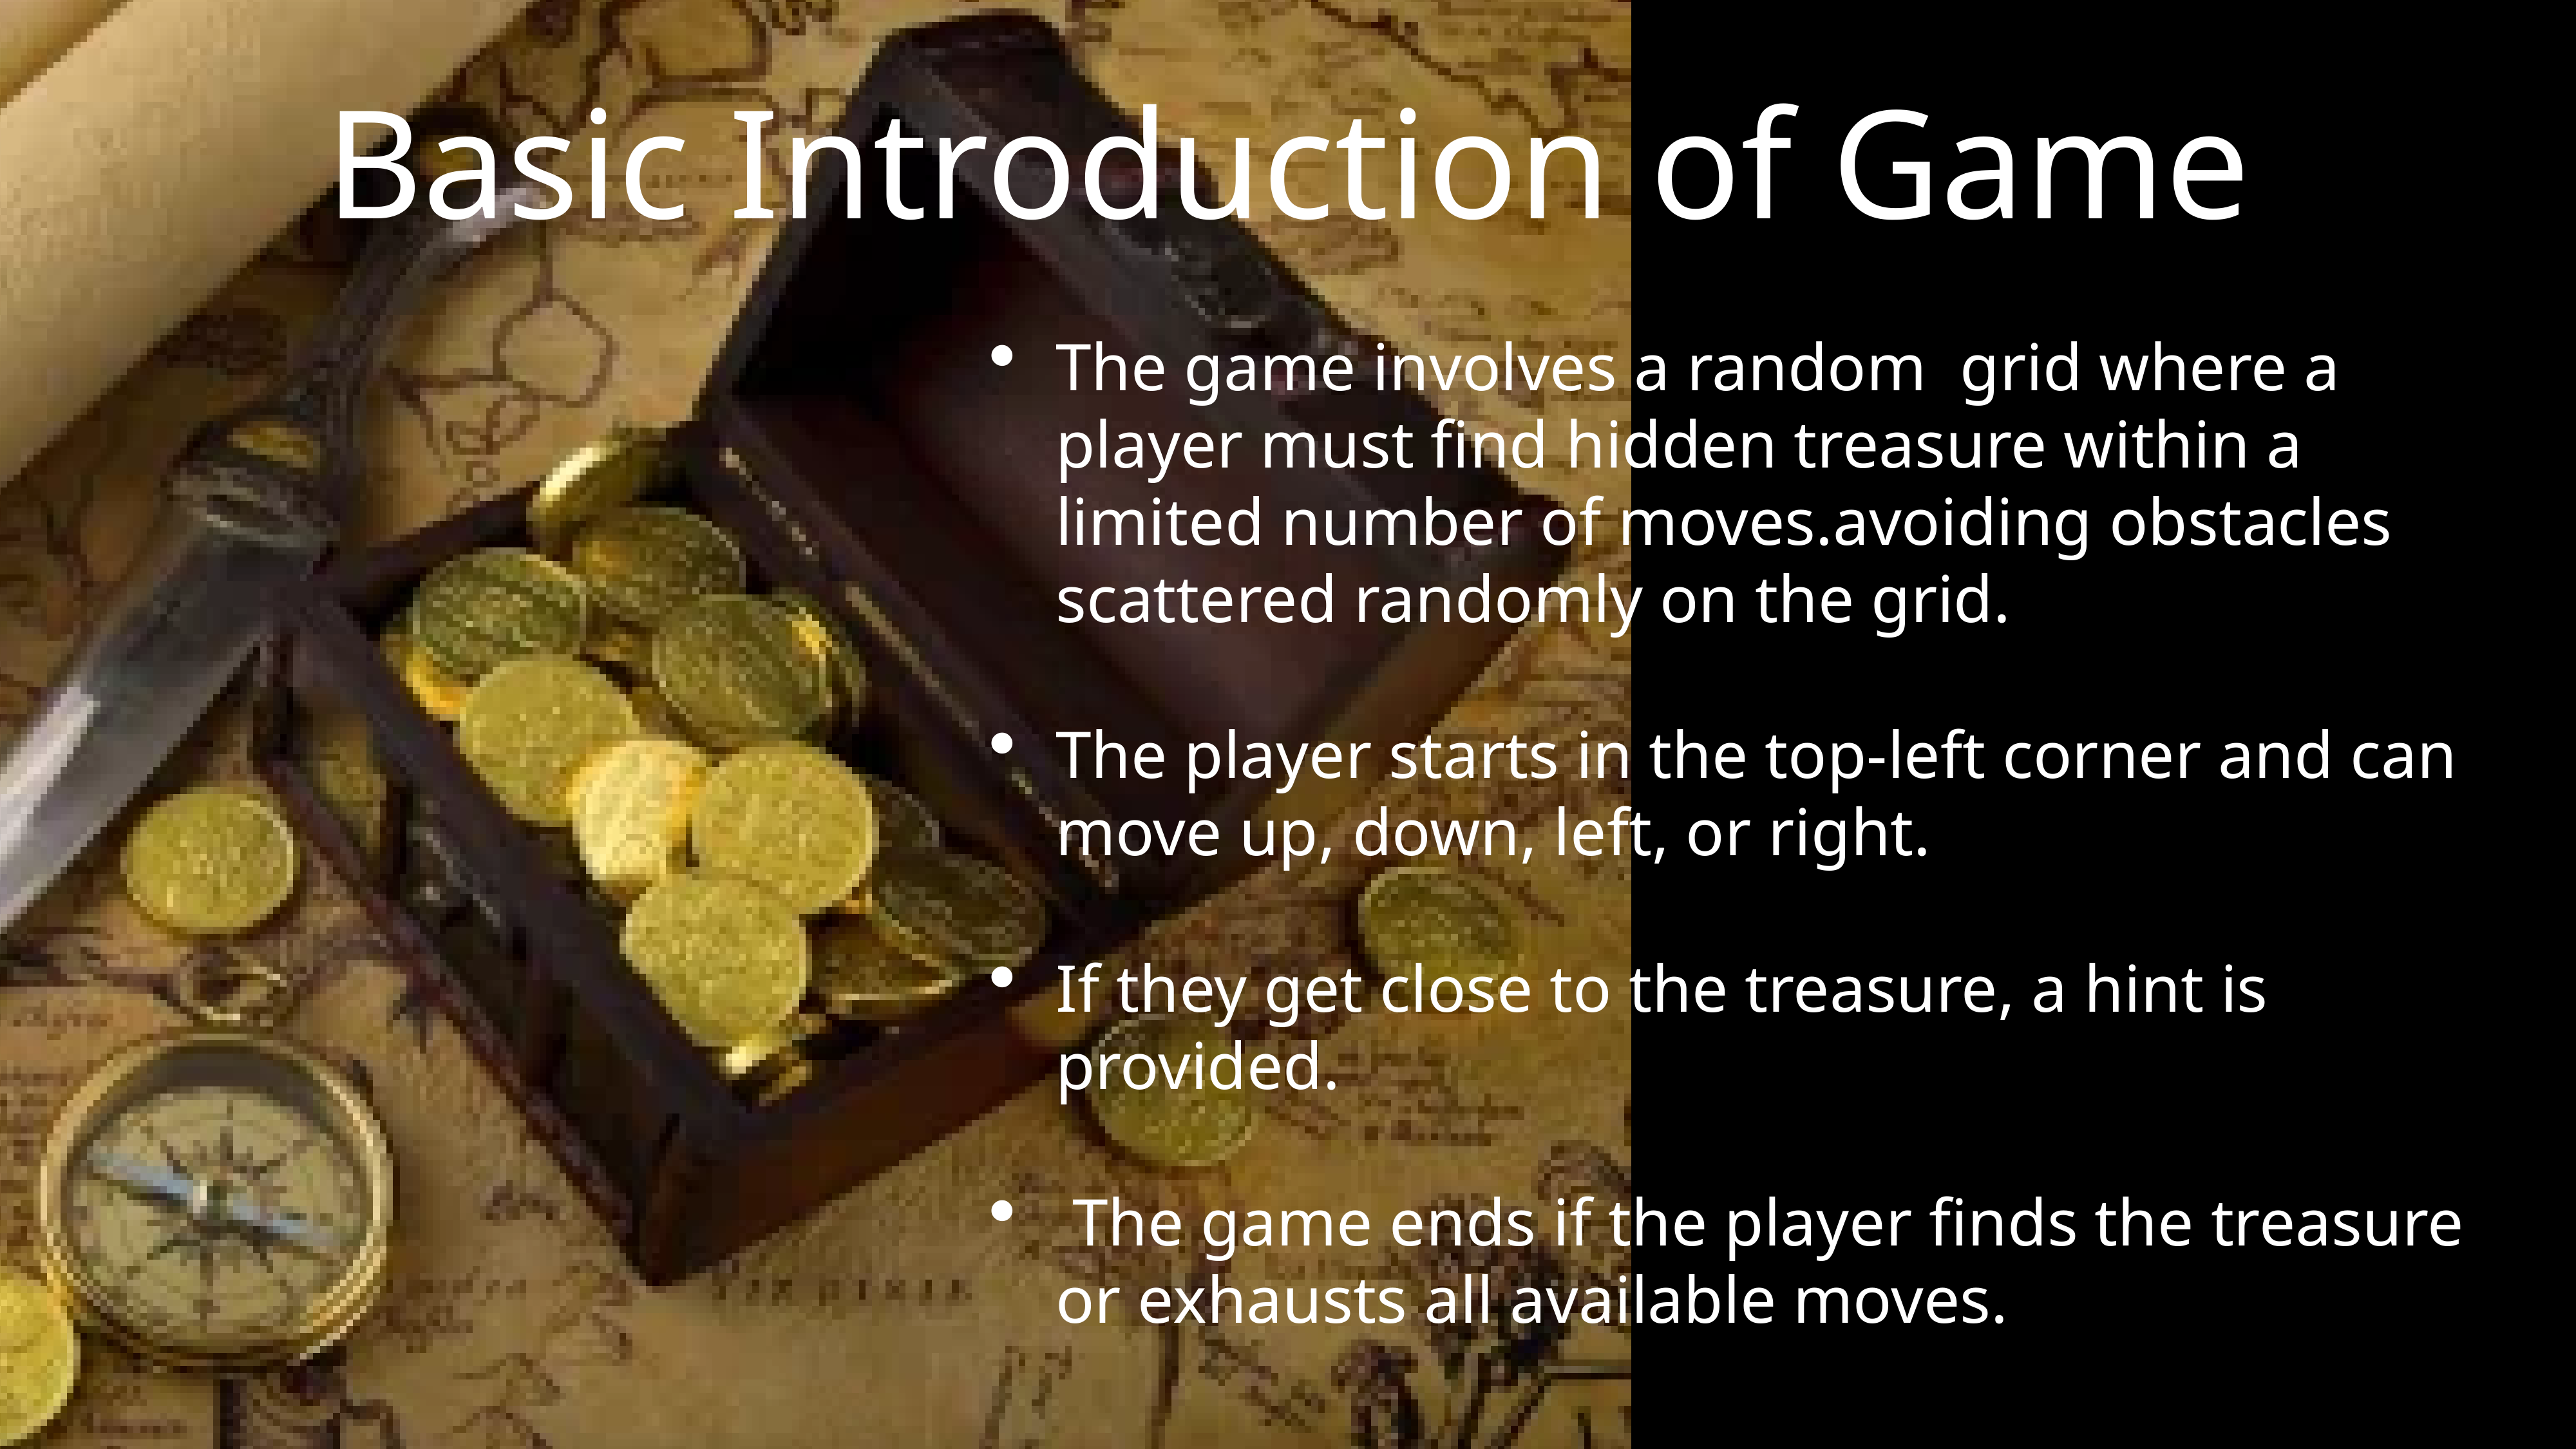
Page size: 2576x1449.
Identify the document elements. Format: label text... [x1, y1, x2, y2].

title Basic Introduction of Game [1631, 37, 2398, 238]
picture [0, 0, 1631, 1449]
list The game involves a random grid where a player must find hidden treasure within a limited number of moves.avoiding obstacles scattered randomly on the grid. The player starts in the top-left corner and can move up, down, left, or right. If they get close to the treasure, a hint is provided. The game ends if the player finds the treasure or exhausts all available moves. [1631, 238, 2495, 1425]
